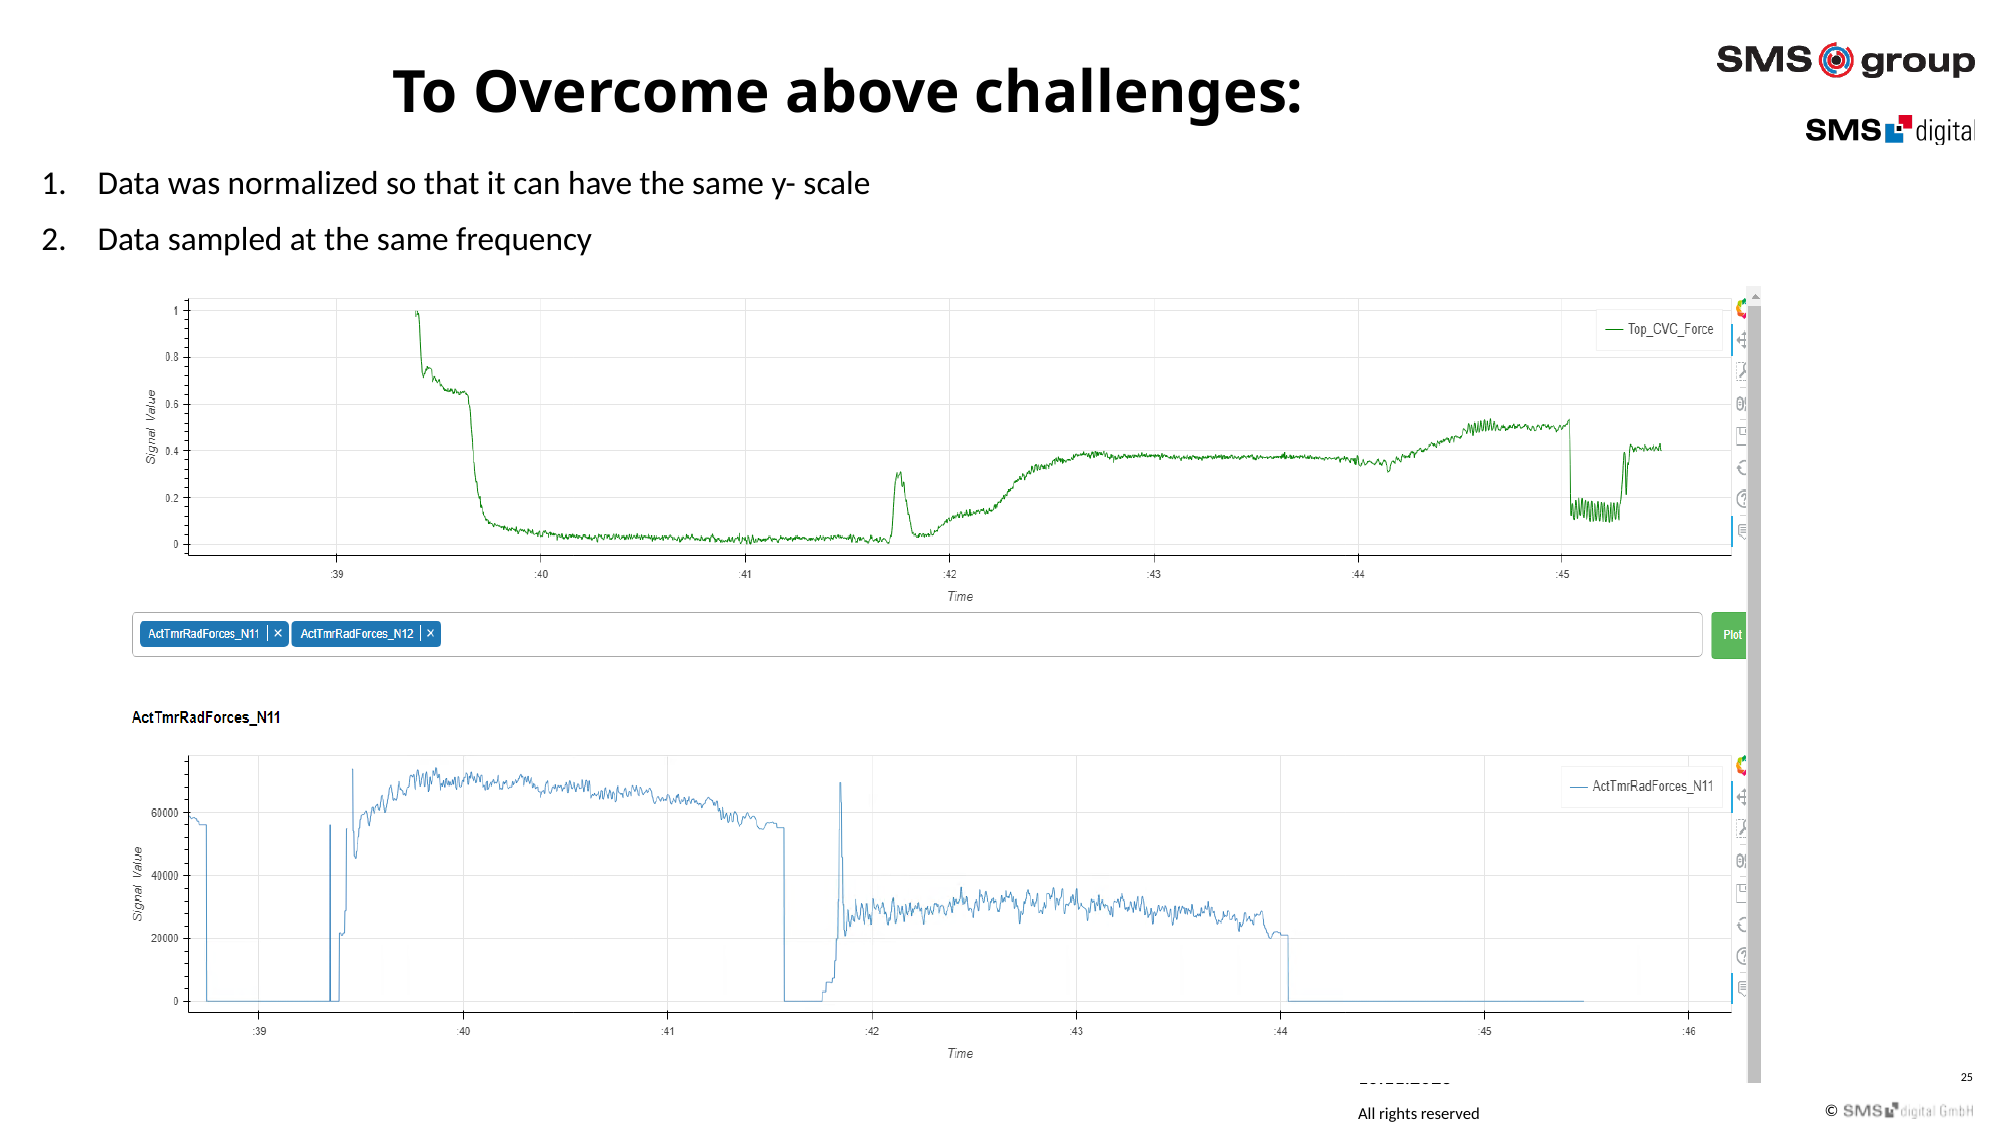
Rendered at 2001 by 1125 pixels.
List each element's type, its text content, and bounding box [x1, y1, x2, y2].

list Data was normalized so that it can have the same y- scale Data sampled at the same frequency [26, 158, 1946, 1035]
picture [1717, 42, 1975, 78]
title To Overcome above challenges: [25, 42, 1671, 145]
slide_number 25 [1898, 1062, 1973, 1092]
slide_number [1342, 1061, 1793, 1092]
picture [125, 286, 1761, 1083]
